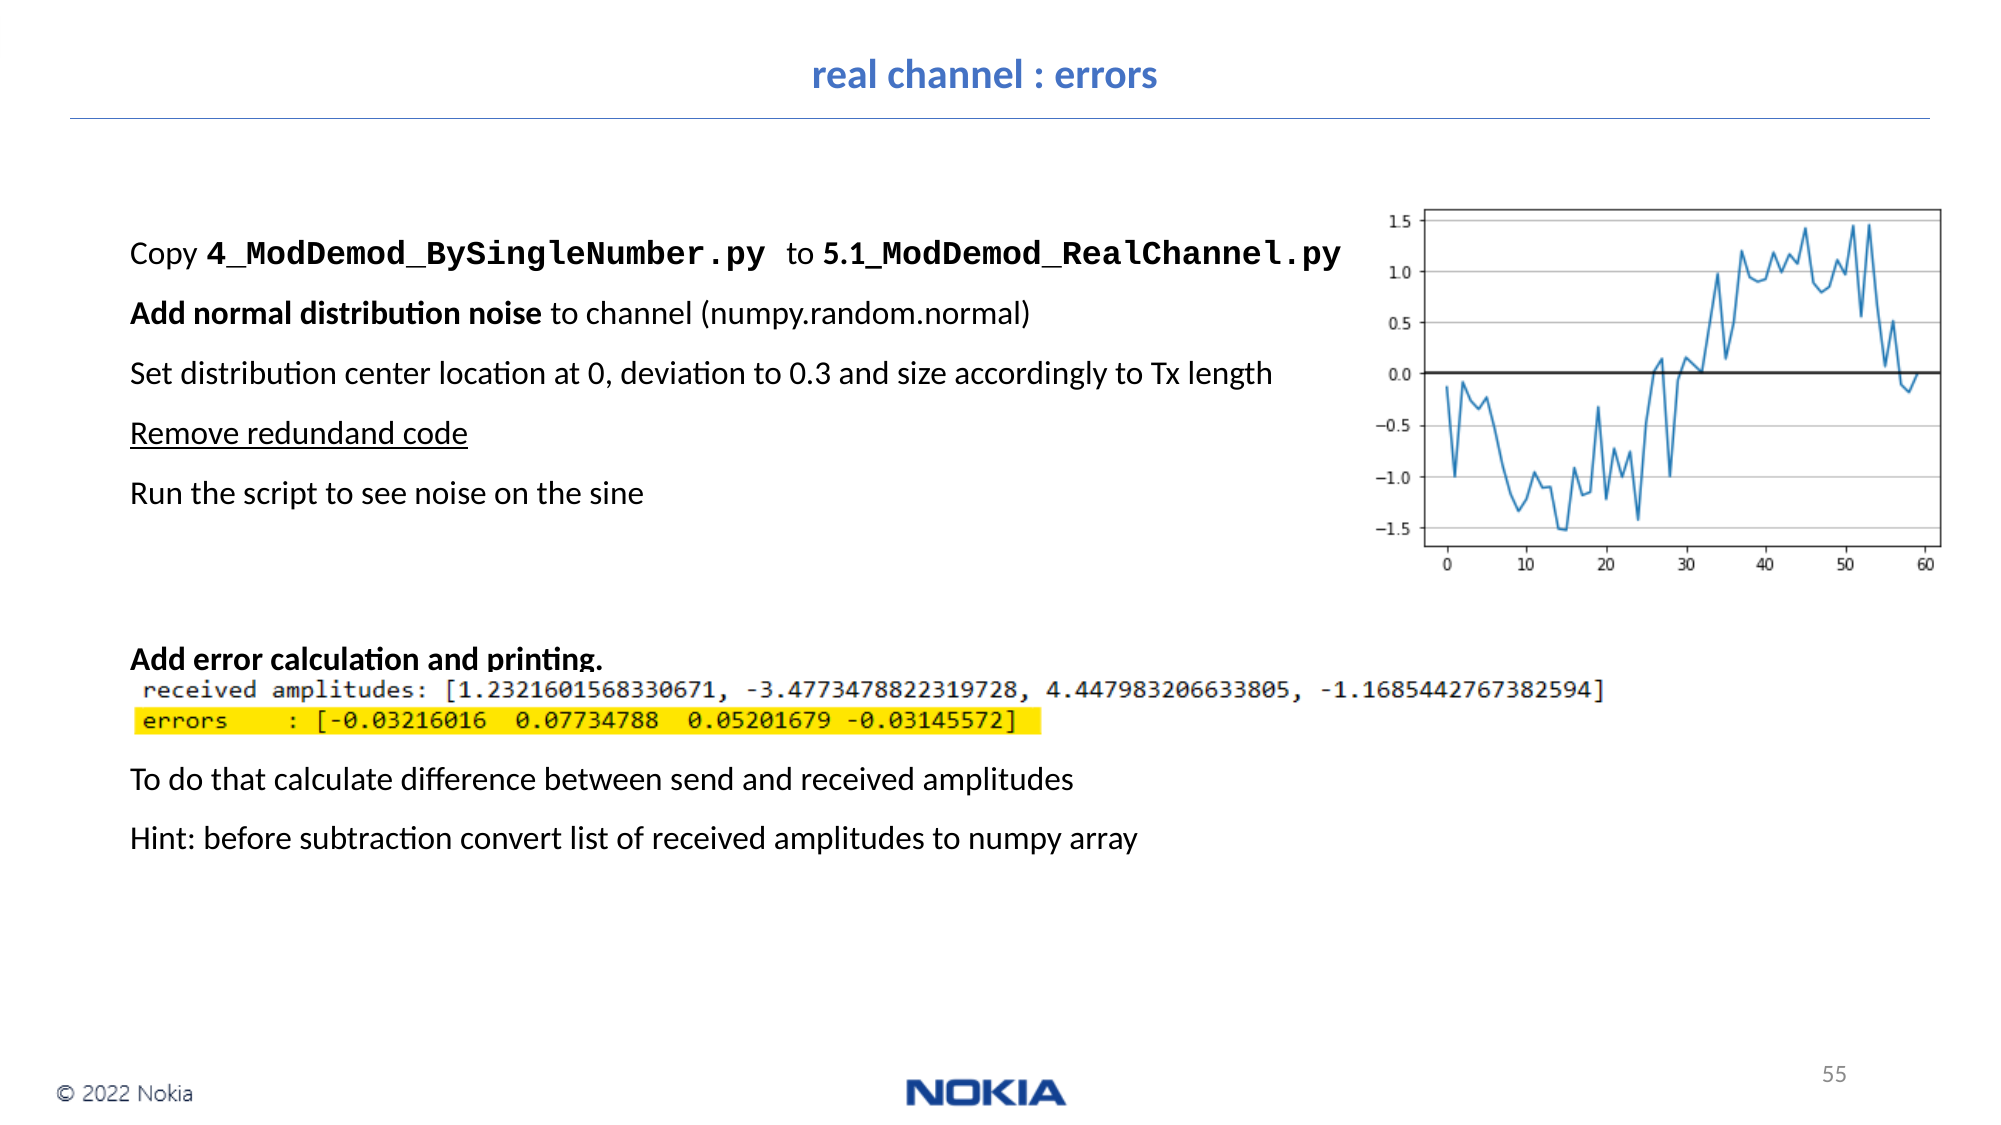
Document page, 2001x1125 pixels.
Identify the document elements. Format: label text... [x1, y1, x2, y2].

picture [1364, 200, 1951, 583]
slide_number 55 [1412, 1042, 1863, 1103]
text_box Copy 4_ModDemod_BySingleNumber.py to 5.1_ModDemod_RealChannel.py Add normal distribution noise to channel (numpy.random.normal) Set distribution center location at 0, deviation to 0.3 and size accordingly to Tx length Remove redundand code Run the script to see noise on the sine [115, 196, 1380, 519]
picture [36, 1066, 1167, 1111]
text_box real channel : errors [55, 35, 1915, 104]
picture [133, 672, 1611, 738]
text_box Add error calculation and printing. To do that calculate difference between send and received amplitudes Hint: before subtraction convert list of received amplitudes to numpy array [115, 609, 1227, 865]
